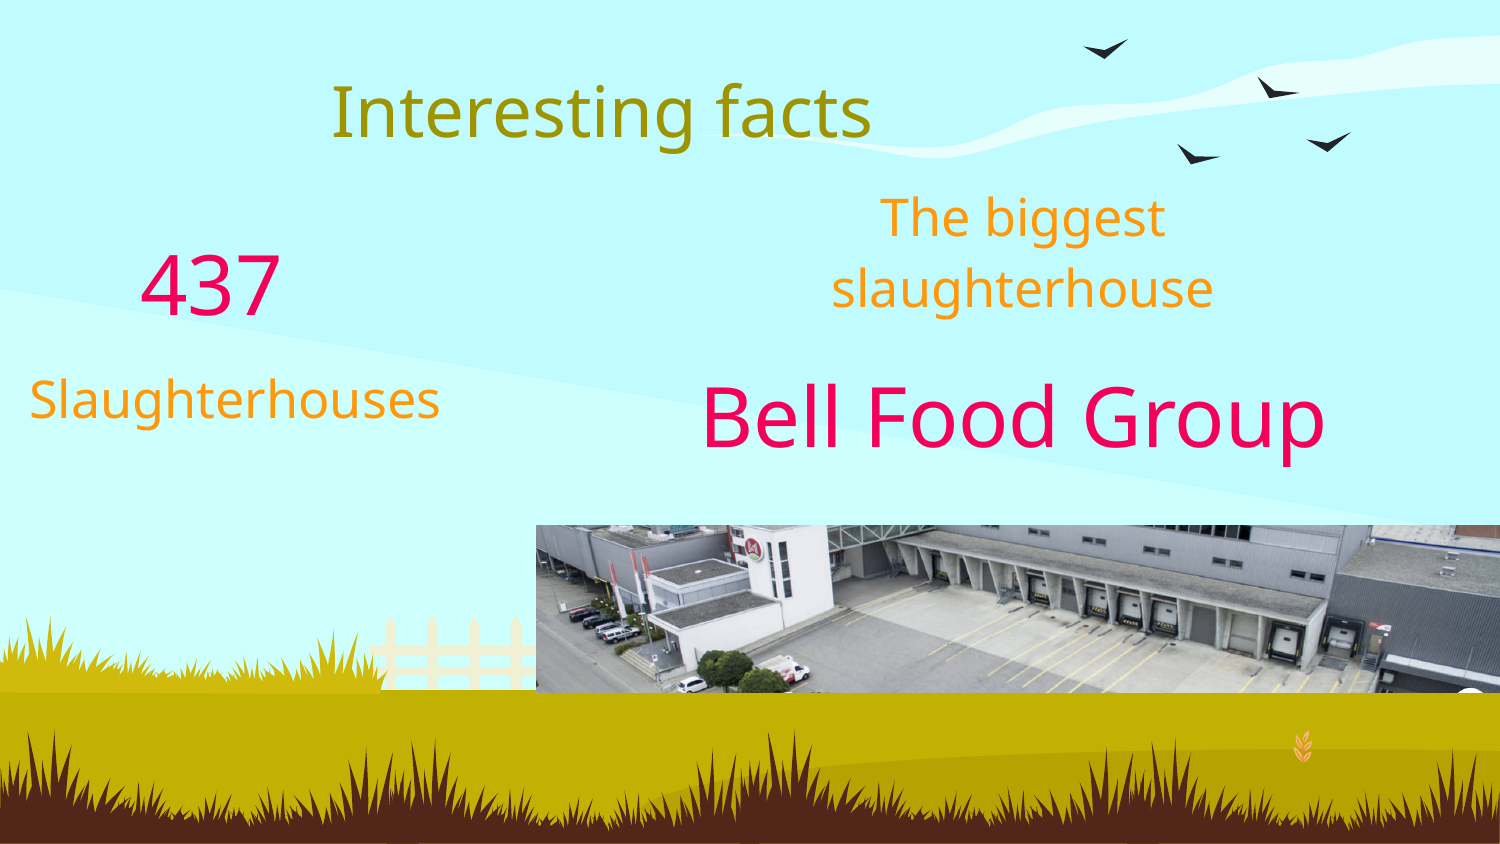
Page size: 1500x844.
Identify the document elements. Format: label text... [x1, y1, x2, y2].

subtitle The biggest slaughterhouse [692, 166, 1355, 334]
text_box [1177, 143, 1221, 165]
picture [536, 525, 1500, 693]
subtitle Slaughterhouses [10, 337, 462, 444]
title Interesting facts [316, 38, 1024, 133]
subtitle 437 [58, 228, 364, 322]
text_box [1257, 76, 1300, 99]
subtitle Bell Food Group [669, 370, 1359, 444]
text_box [1306, 132, 1352, 153]
